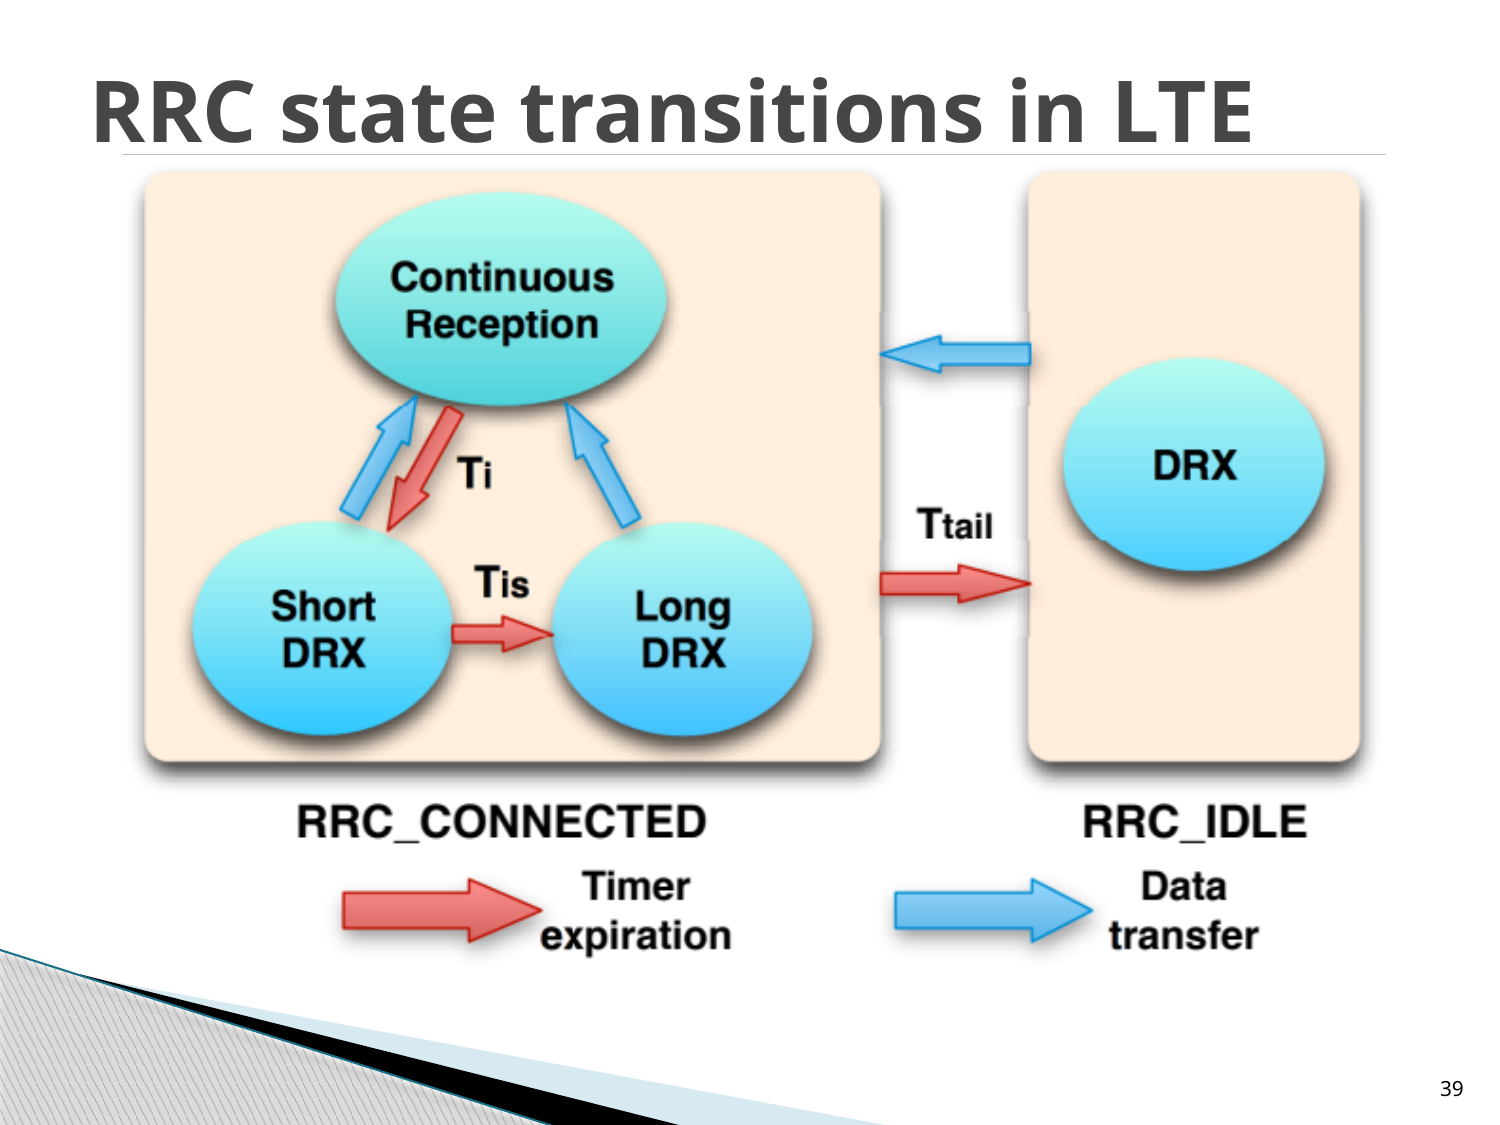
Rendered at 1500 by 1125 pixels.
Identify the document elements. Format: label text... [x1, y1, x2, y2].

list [7, 153, 1500, 975]
title Object bundling [105, 985, 542, 1125]
slide_number 39 [1418, 1051, 1479, 1112]
title RRC state transitions in LTE [75, 45, 1425, 153]
